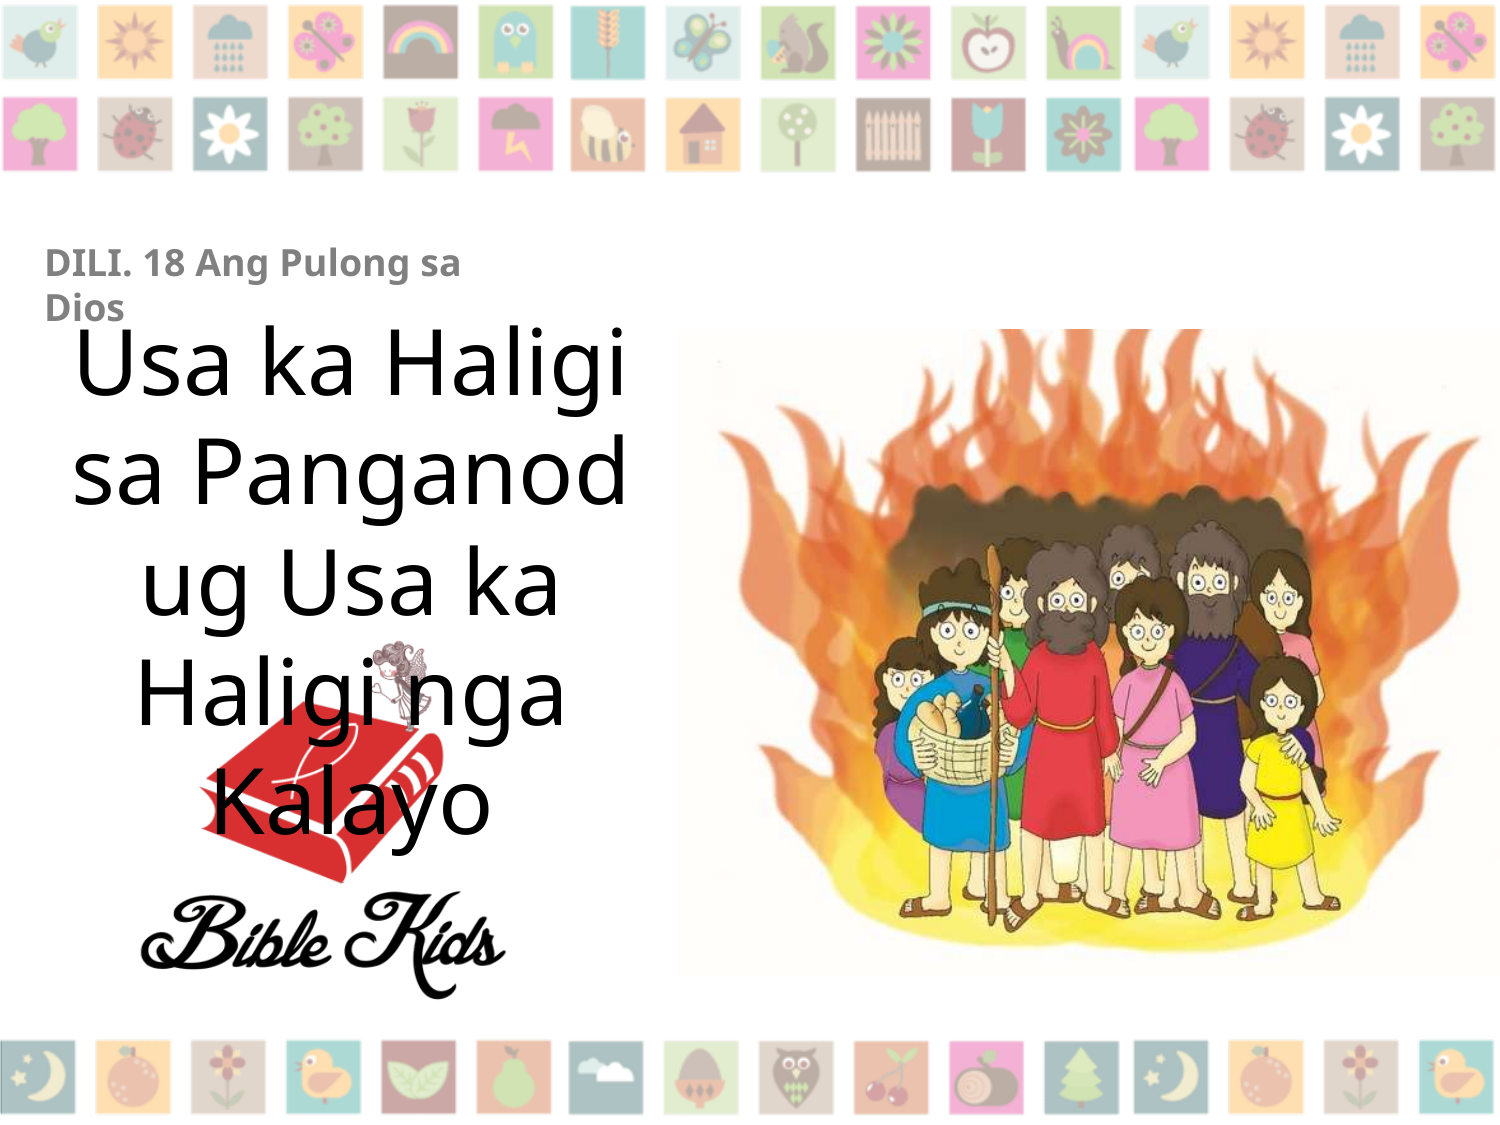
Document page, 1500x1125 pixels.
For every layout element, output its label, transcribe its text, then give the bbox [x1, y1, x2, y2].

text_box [0, 3, 1500, 181]
picture [114, 603, 544, 1030]
text_box DILI. 18 Ang Pulong sa Dios [29, 231, 526, 296]
text_box Usa ka Haligi sa Panganod ug Usa ka Haligi nga Kalayo [28, 296, 674, 861]
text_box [0, 1028, 1500, 1118]
picture [677, 329, 1500, 977]
